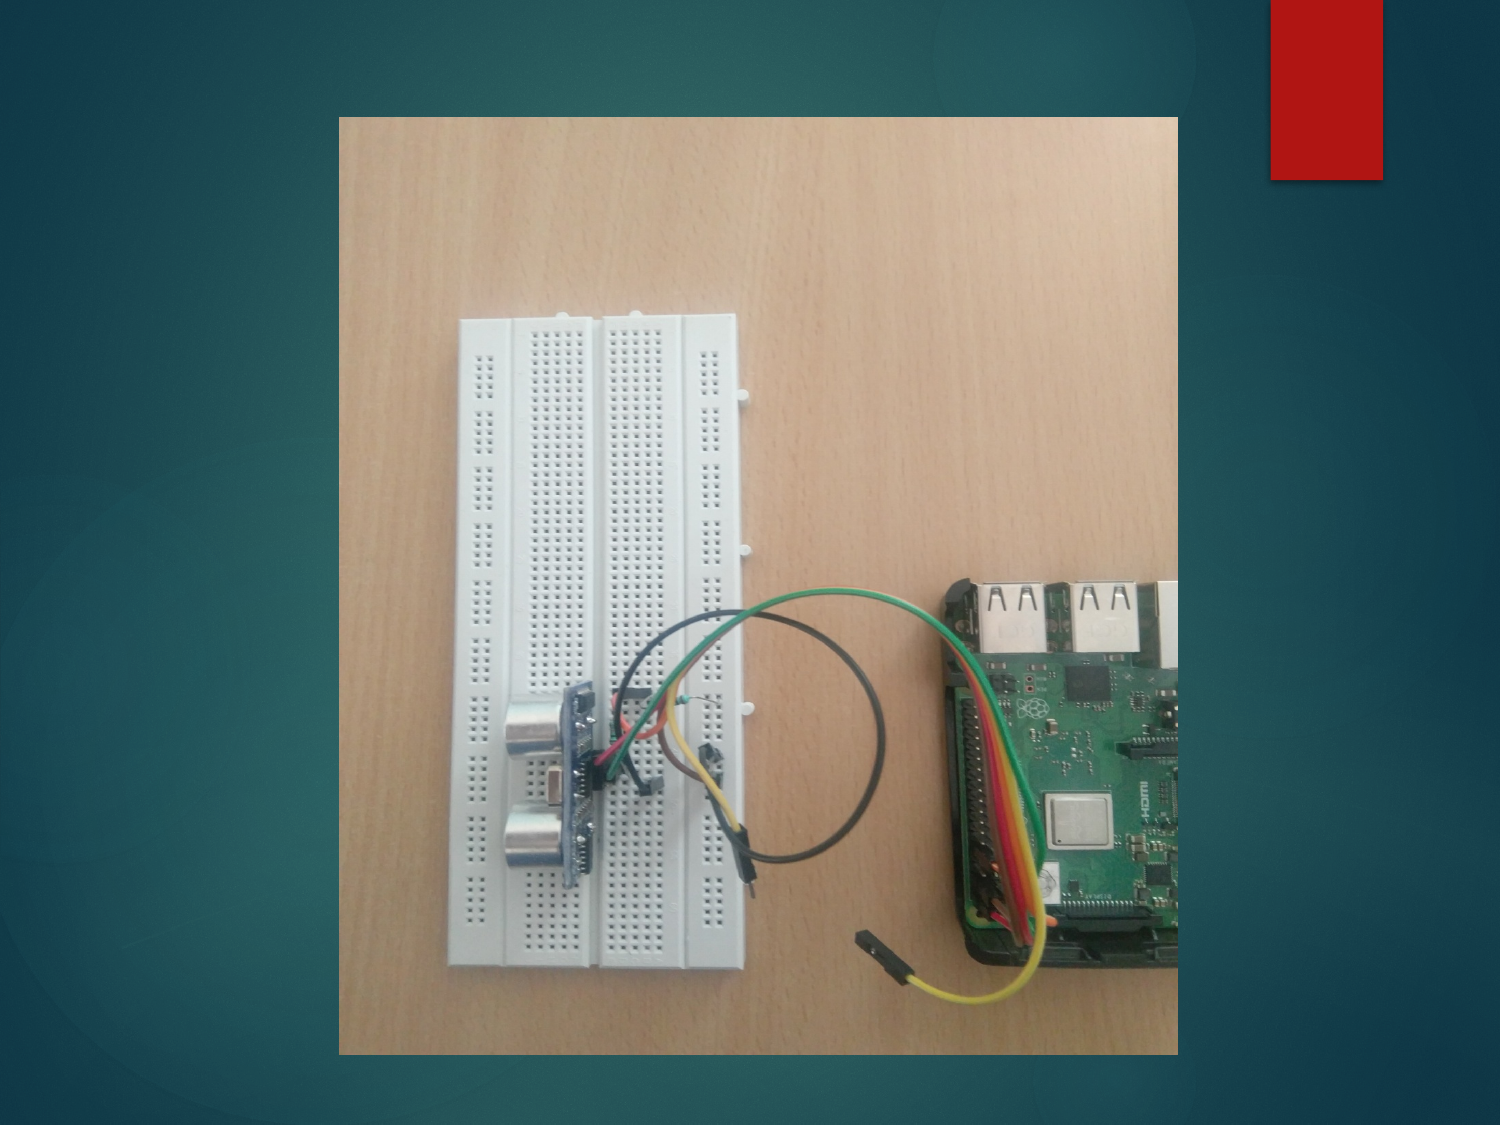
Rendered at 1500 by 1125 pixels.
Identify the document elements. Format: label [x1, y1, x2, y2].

list [339, 116, 1178, 1055]
